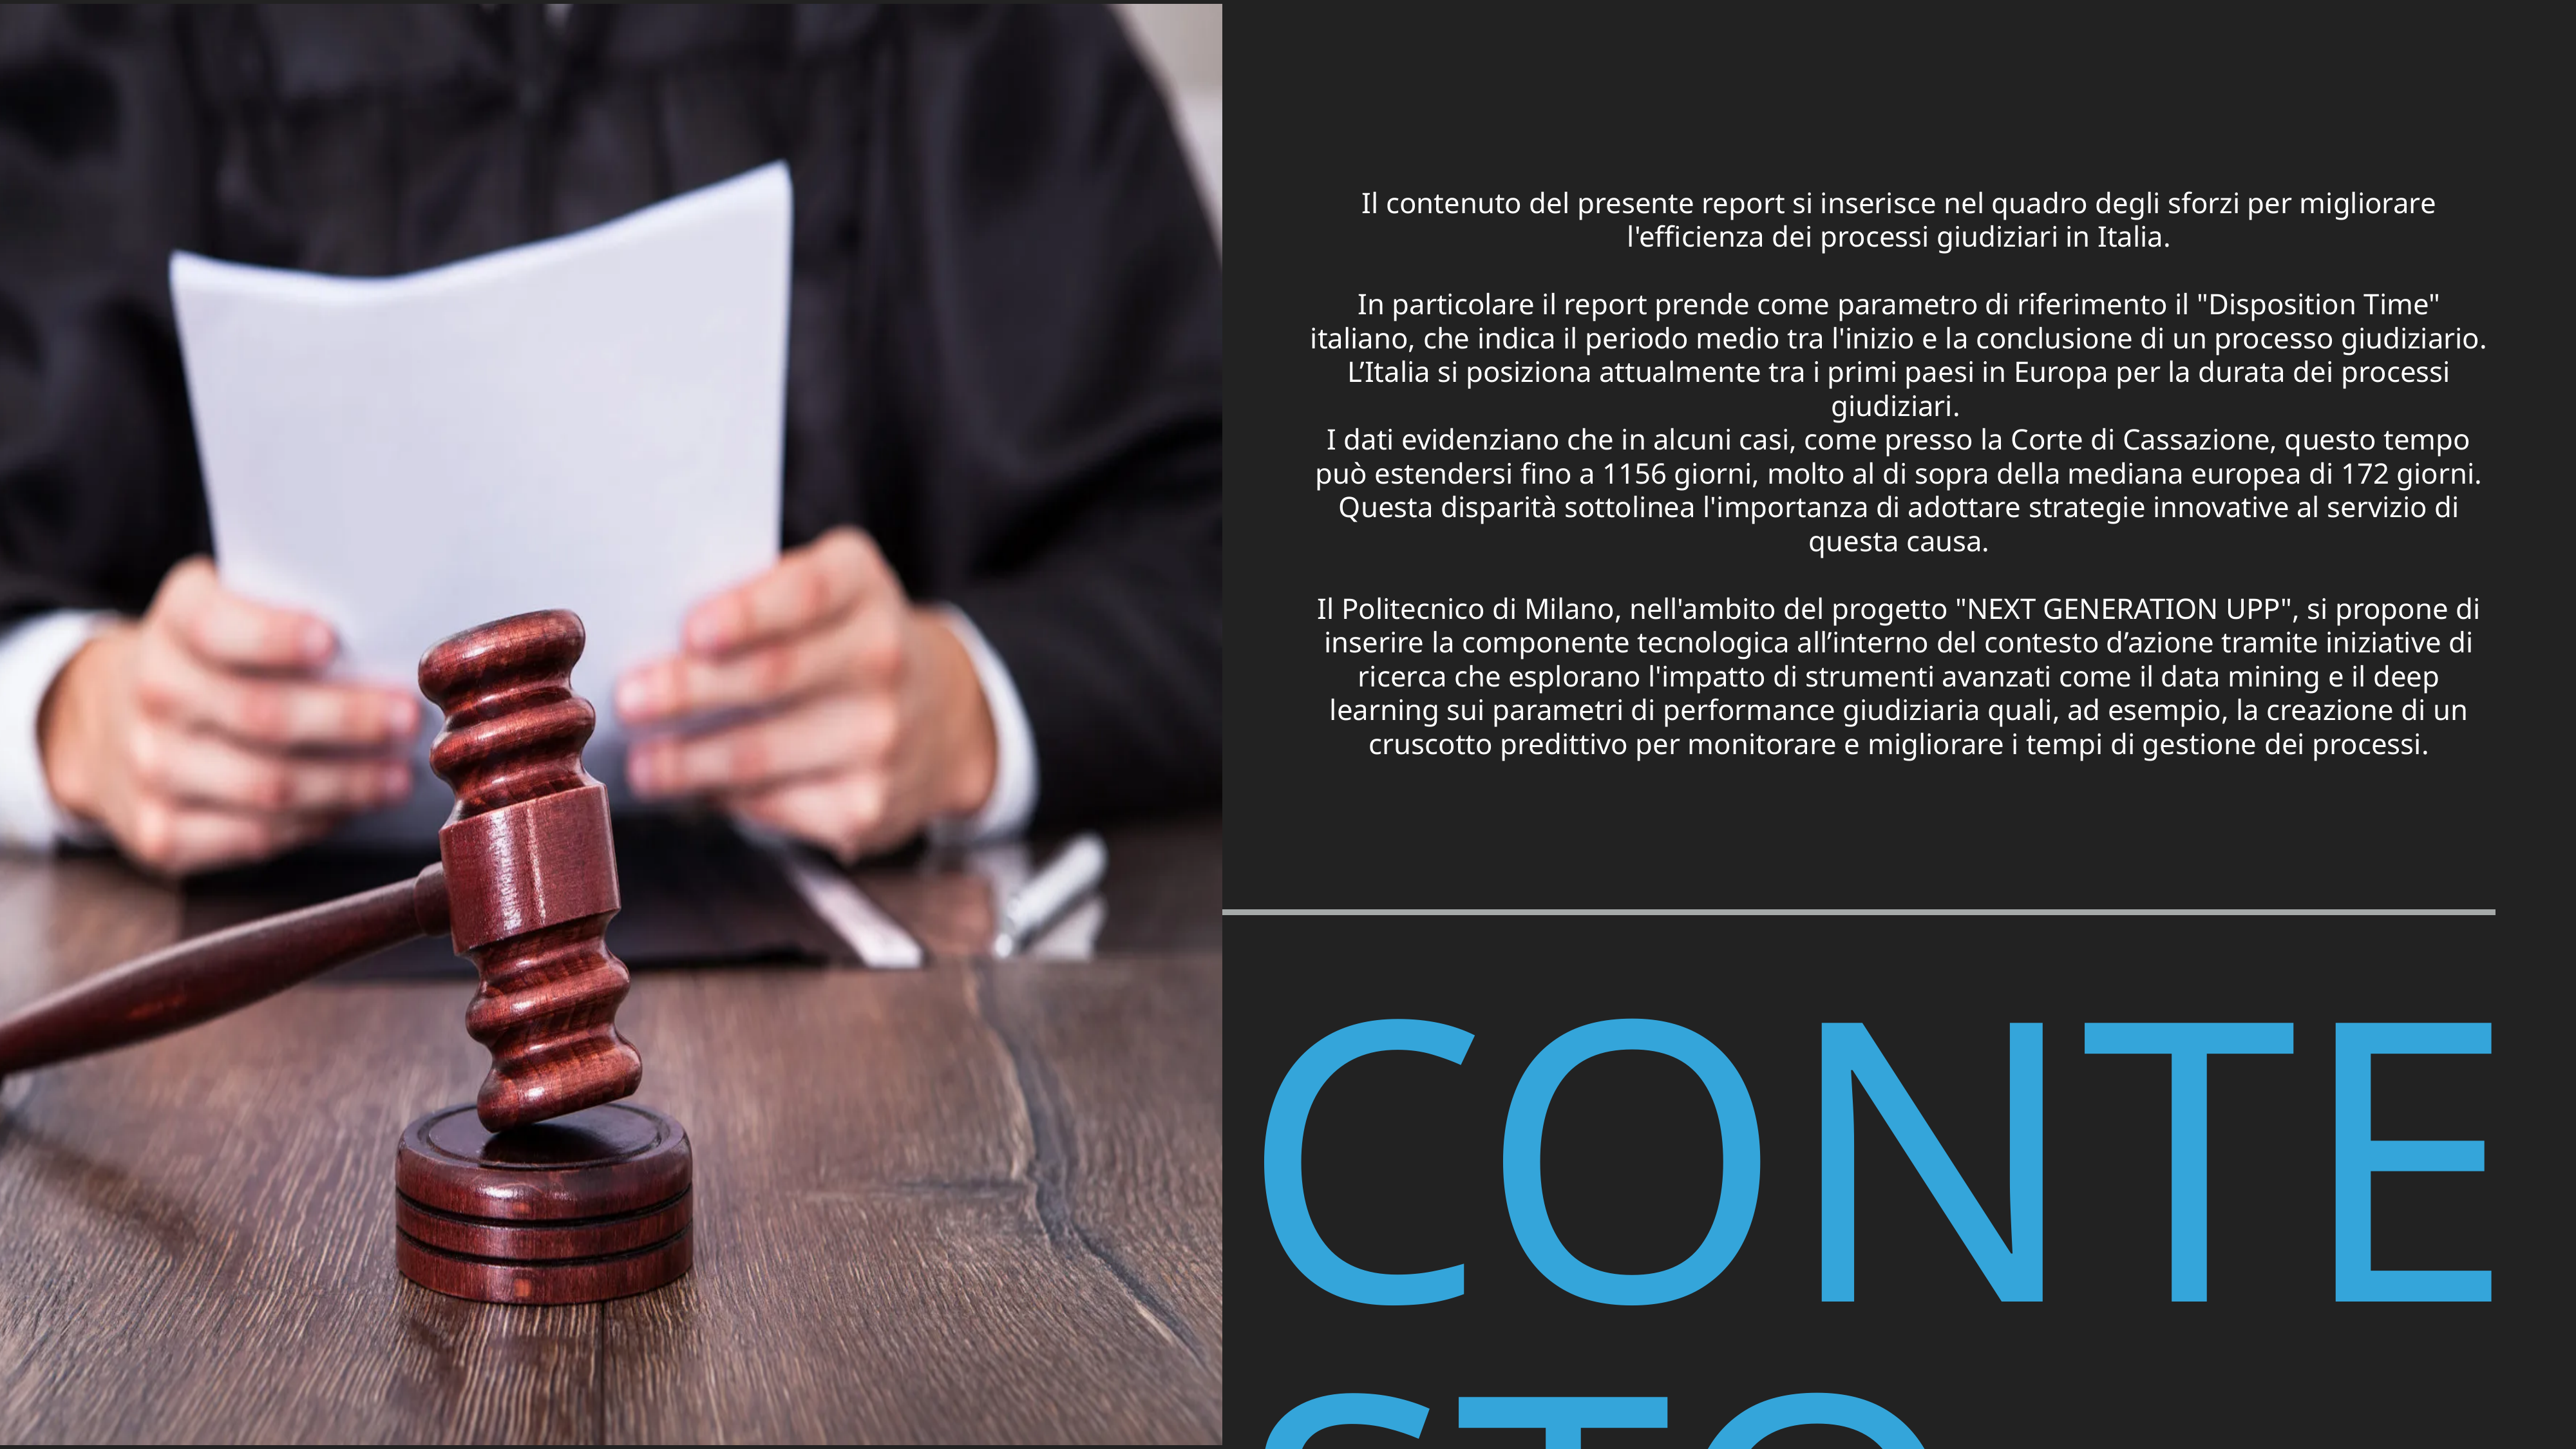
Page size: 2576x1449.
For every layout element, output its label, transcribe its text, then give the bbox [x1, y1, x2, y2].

picture [0, 3, 1222, 1446]
title Contesto [1235, 996, 2564, 1399]
text_box Il contenuto del presente report si inserisce nel quadro degli sforzi per migliorare l'efficienza dei processi giudiziari in Italia. In particolare il report prende come parametro di riferimento il "Disposition Time" italiano, che indica il periodo medio tra l'inizio e la conclusione di un processo giudiziario. L’Italia si posiziona attualmente tra i primi paesi in Europa per la durata dei processi giudiziari. I dati evidenziano che in alcuni casi, come presso la Corte di Cassazione, questo tempo può estendersi fino a 1156 giorni, molto al di sopra della mediana europea di 172 giorni. Questa disparità sottolinea l'importanza di adottare strategie innovative al servizio di questa causa. Il Politecnico di Milano, nell'ambito del progetto "NEXT GENERATION UPP", si propone di inserire la componente tecnologica all’interno del contesto d’azione tramite iniziative di ricerca che esplorano l'impatto di strumenti avanzati come il data mining e il deep learning sui parametri di performance giudiziaria quali, ad esempio, la creazione di un cruscotto predittivo per monitorare e migliorare i tempi di gestione dei processi. [1303, 180, 2496, 766]
